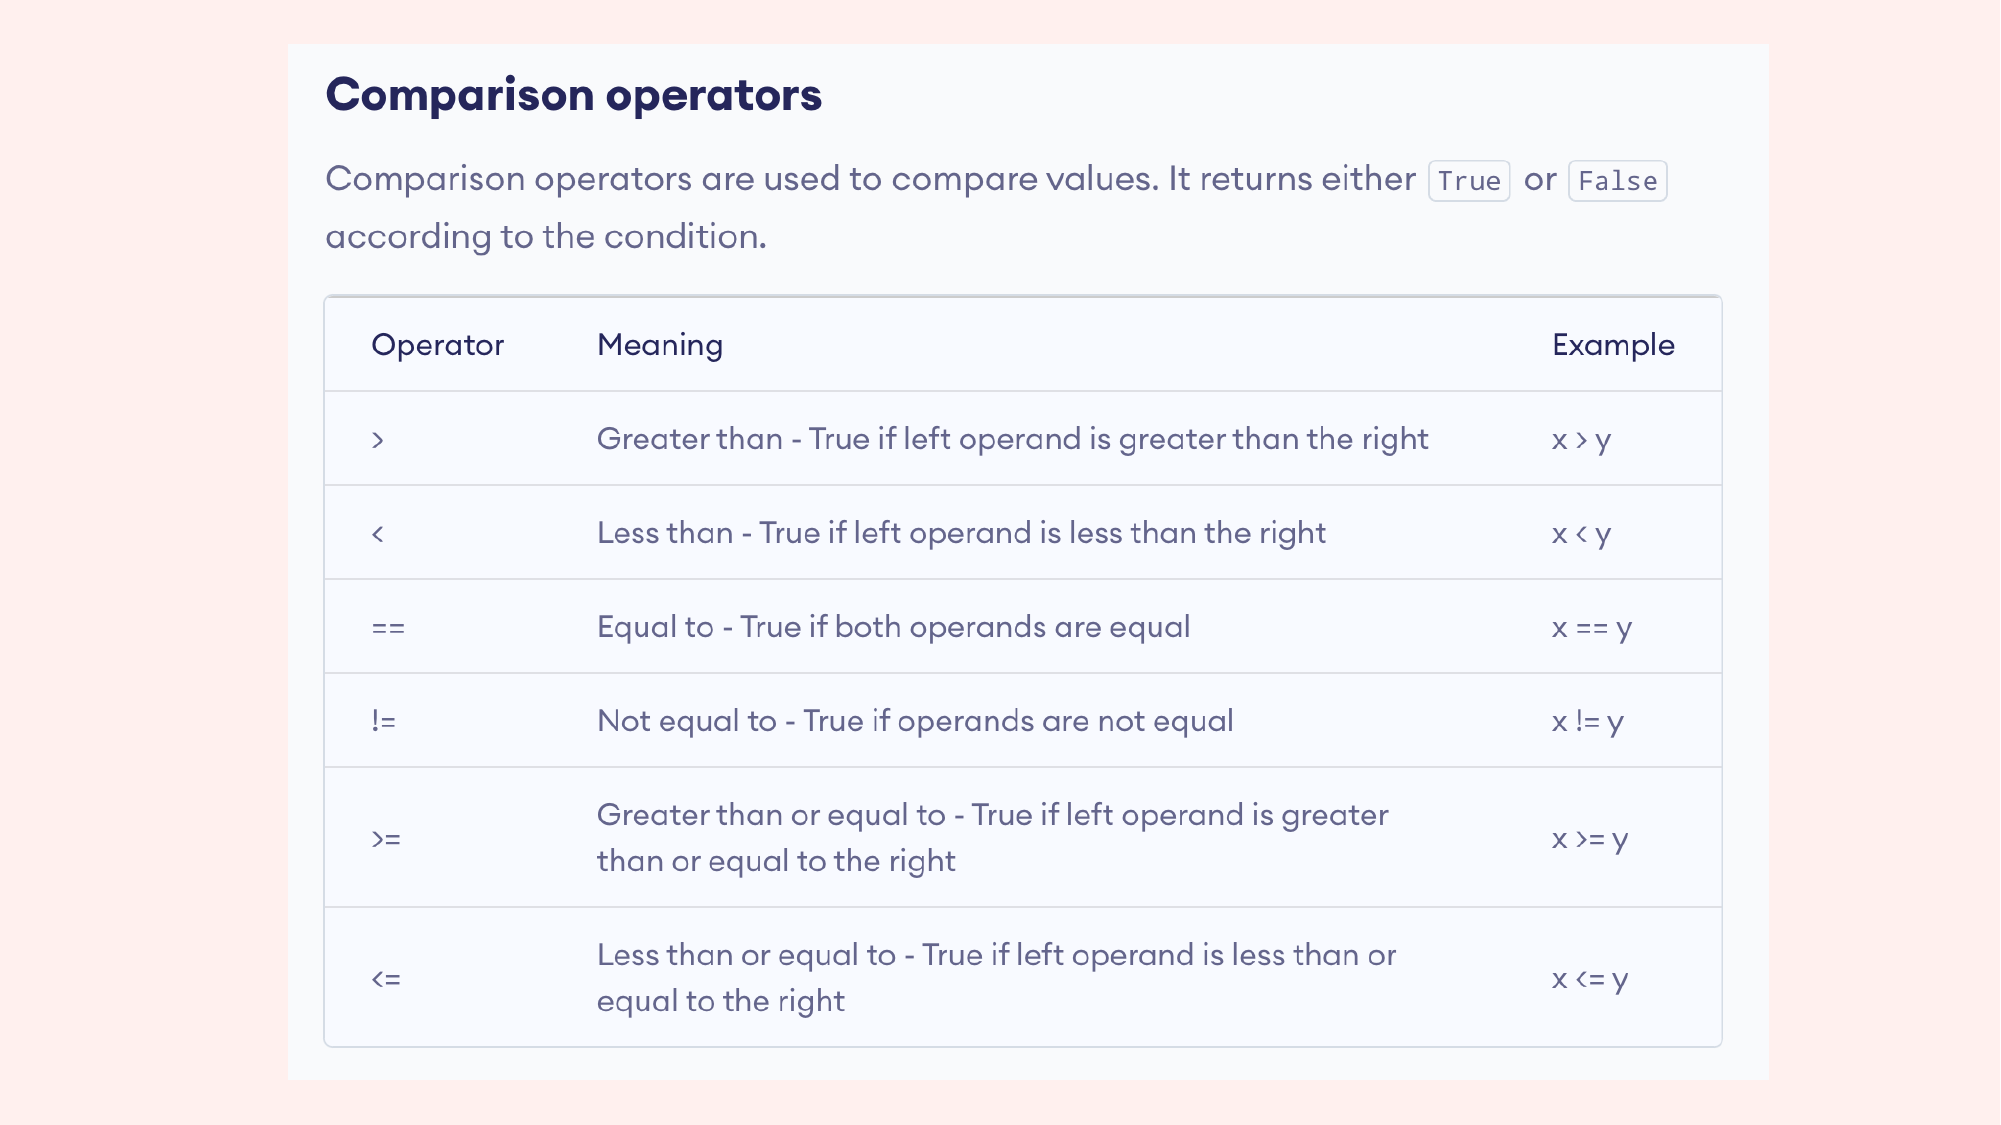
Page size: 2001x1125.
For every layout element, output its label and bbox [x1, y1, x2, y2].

picture [288, 44, 1769, 1081]
